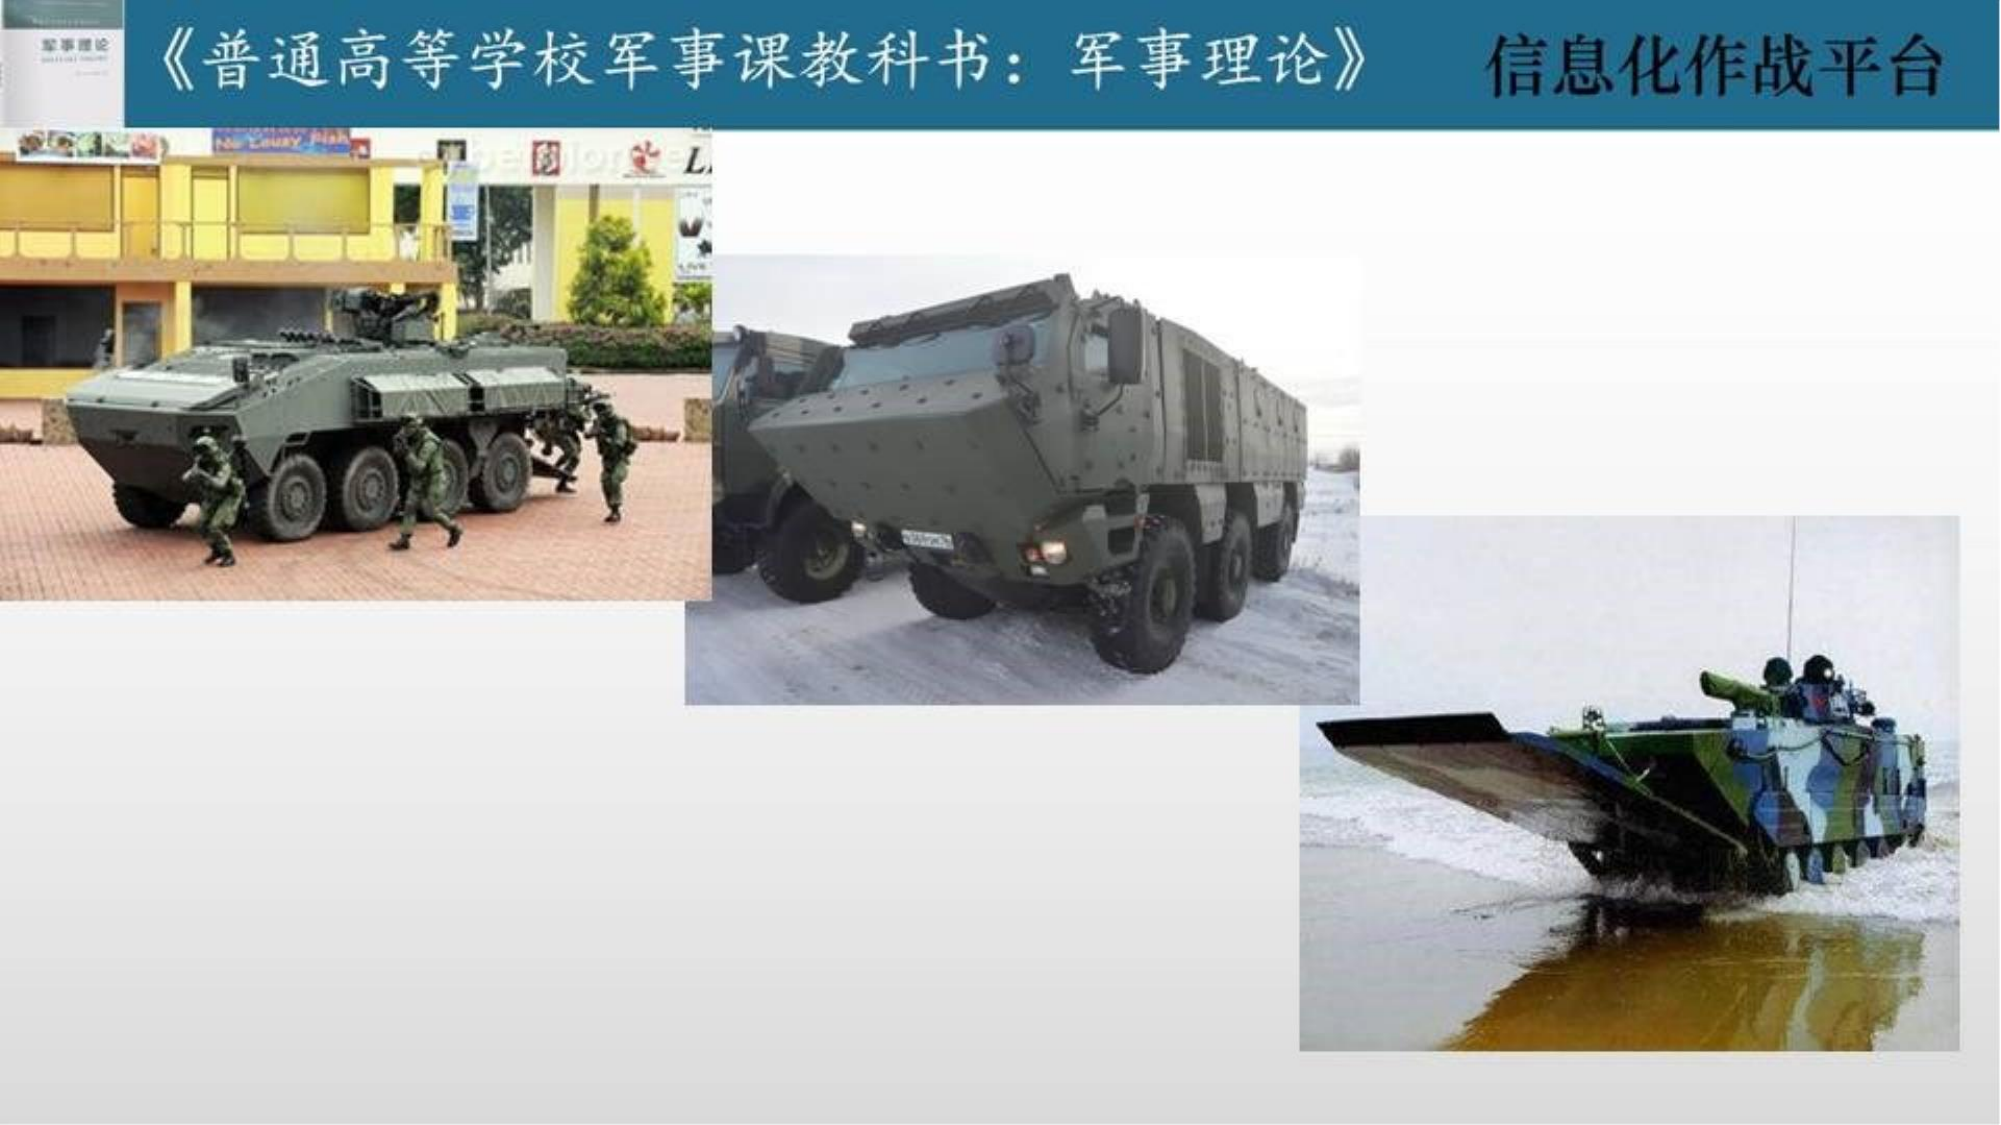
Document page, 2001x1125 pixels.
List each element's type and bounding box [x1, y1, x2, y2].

text_box [0, 0, 2000, 1125]
